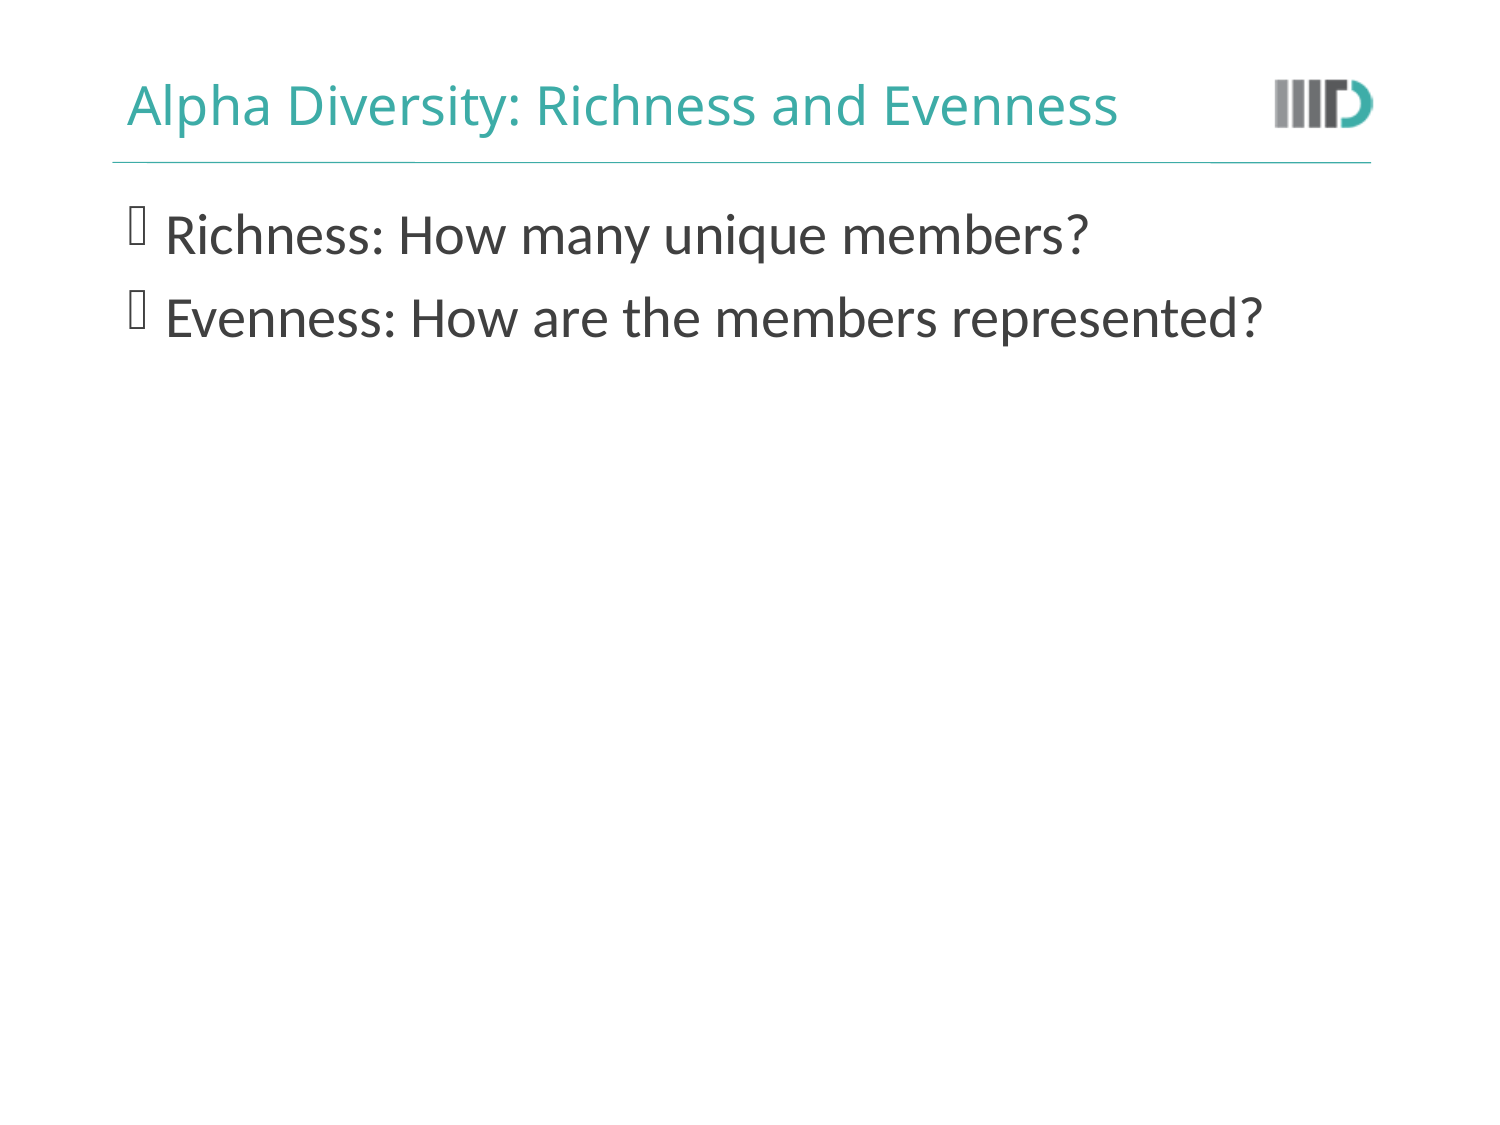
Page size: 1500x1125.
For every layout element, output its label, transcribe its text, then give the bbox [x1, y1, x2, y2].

picture [1256, 67, 1388, 141]
title Alpha Diversity: Richness and Evenness [112, 52, 1236, 163]
list Richness: How many unique members? Evenness: How are the members represented? [112, 196, 1388, 669]
